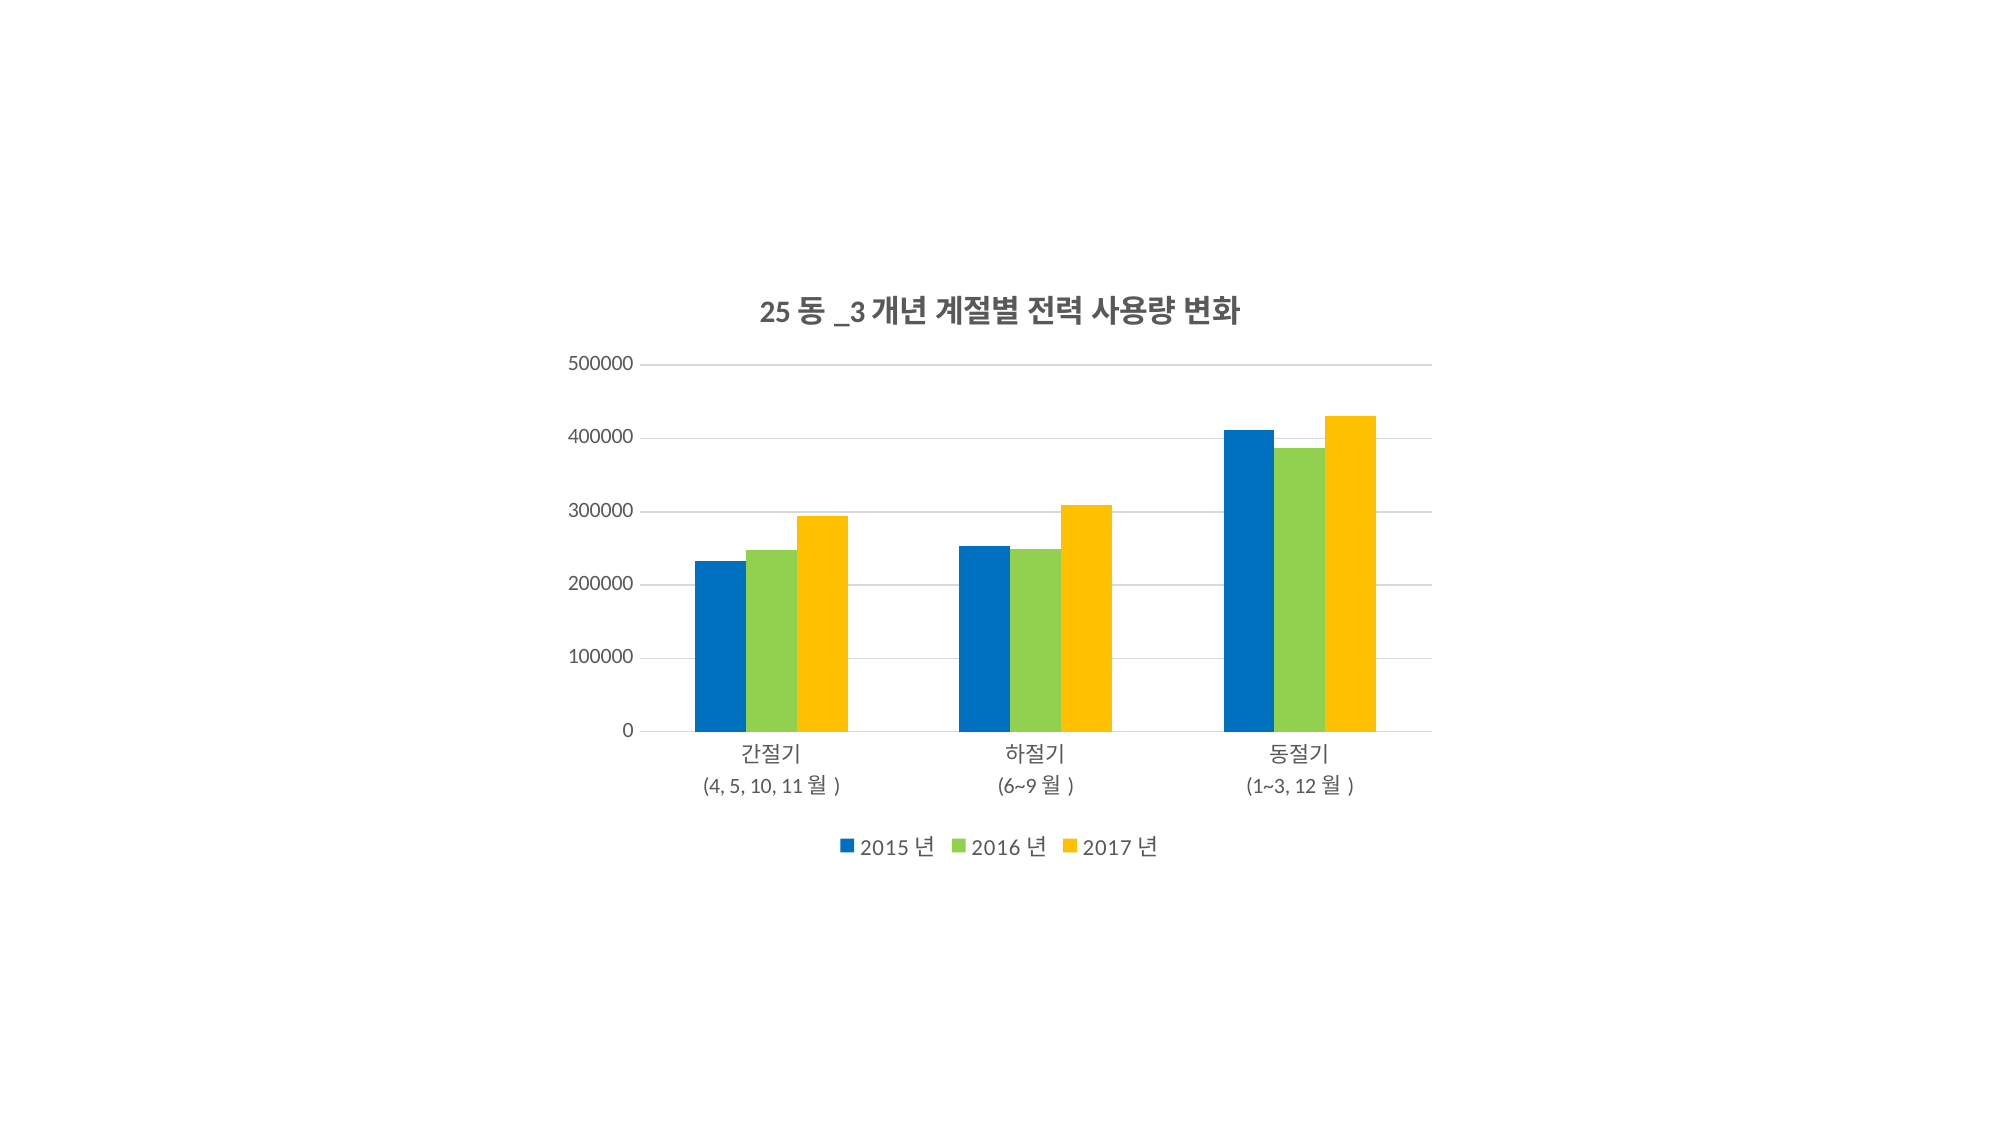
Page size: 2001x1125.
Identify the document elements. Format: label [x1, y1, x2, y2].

chart [549, 256, 1450, 868]
